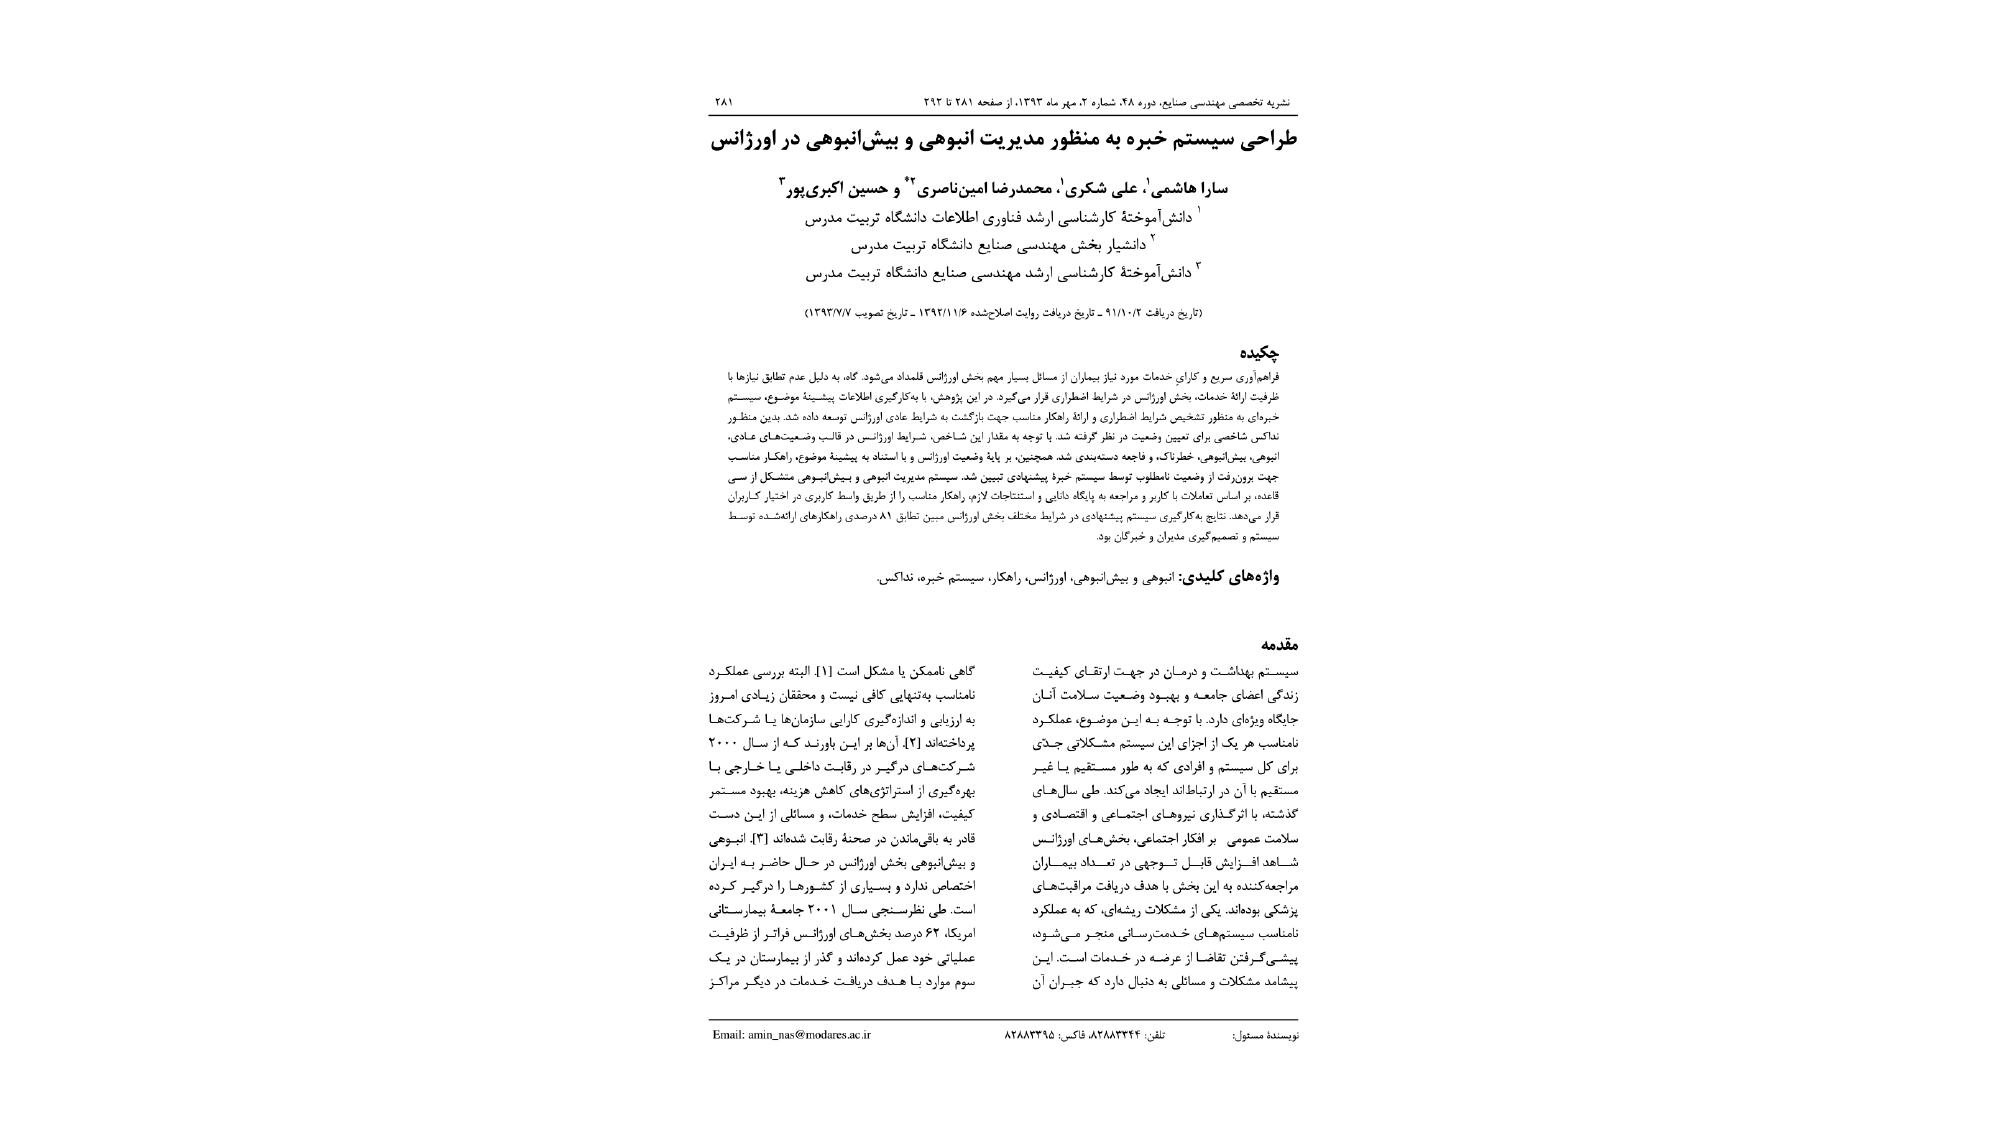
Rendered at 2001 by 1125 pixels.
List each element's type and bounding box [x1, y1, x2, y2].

picture [604, 0, 1396, 1125]
